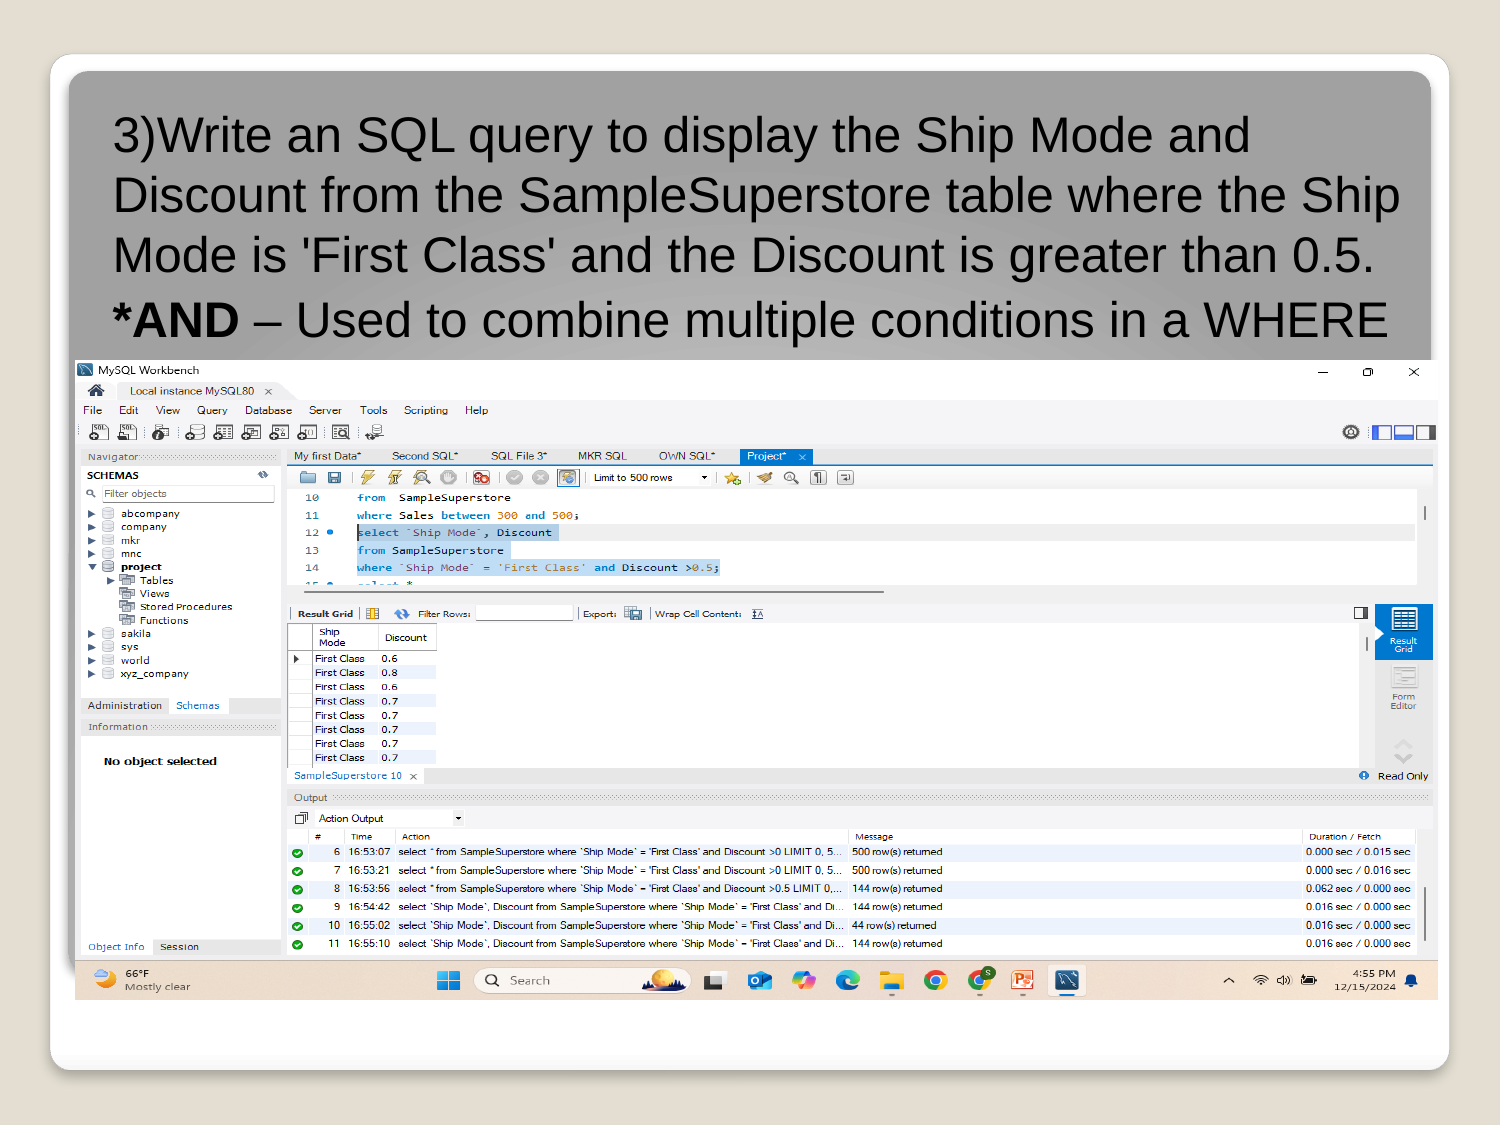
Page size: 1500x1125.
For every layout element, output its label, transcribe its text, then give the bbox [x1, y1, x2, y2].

picture [74, 360, 1438, 1001]
list 3)Write an SQL query to display the Ship Mode and Discount from the SampleSuperstore table where the Ship Mode is 'First Class' and the Discount is greater than 0.5. *AND – Used to combine multiple conditions in a WHERE clause, ensuring that all conditions are true. [82, 86, 1425, 359]
